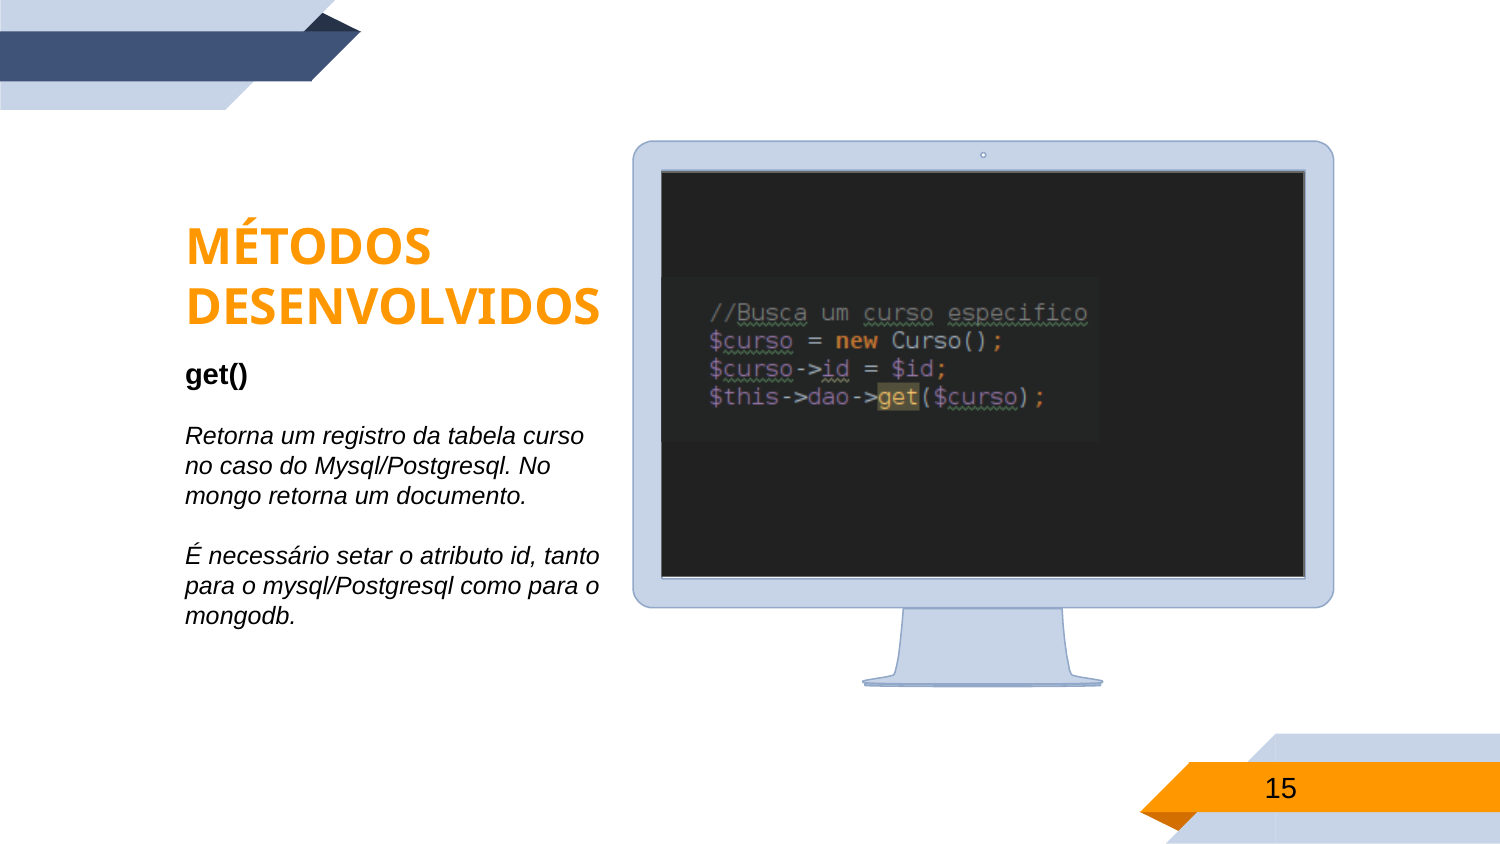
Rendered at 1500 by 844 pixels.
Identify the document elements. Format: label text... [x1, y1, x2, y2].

text_box [661, 171, 1304, 577]
list MÉTODOS DESENVOLVIDOS get() Retorna um registro da tabela curso no caso do Mysql/Postgresql. No mongo retorna um documento. É necessário setar o atributo id, tanto para o mysql/Postgresql como para o mongodb. [170, 200, 632, 644]
text_box [633, 141, 1334, 687]
picture [661, 277, 1100, 442]
slide_number ‹#› [1249, 760, 1494, 813]
